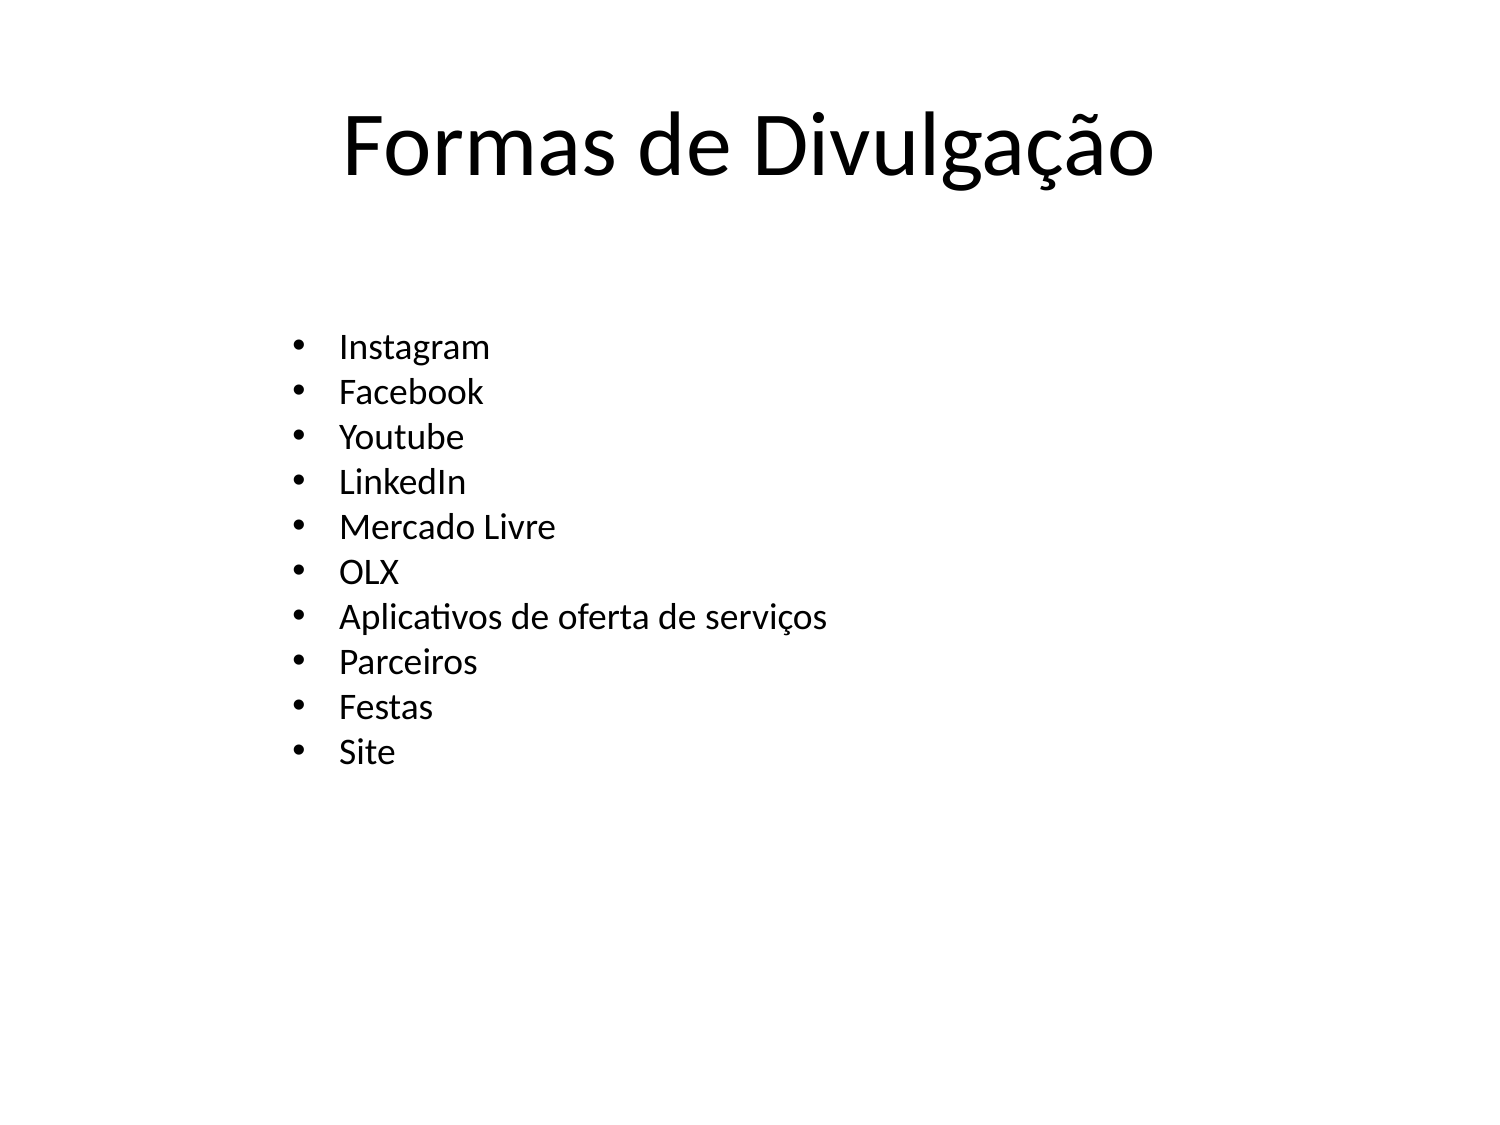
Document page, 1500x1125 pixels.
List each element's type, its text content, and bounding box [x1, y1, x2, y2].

title Formas de Divulgação [75, 45, 1425, 233]
text_box Instagram Facebook Youtube LinkedIn Mercado Livre OLX Aplicativos de oferta de serviços Parceiros Festas Site [277, 314, 869, 825]
